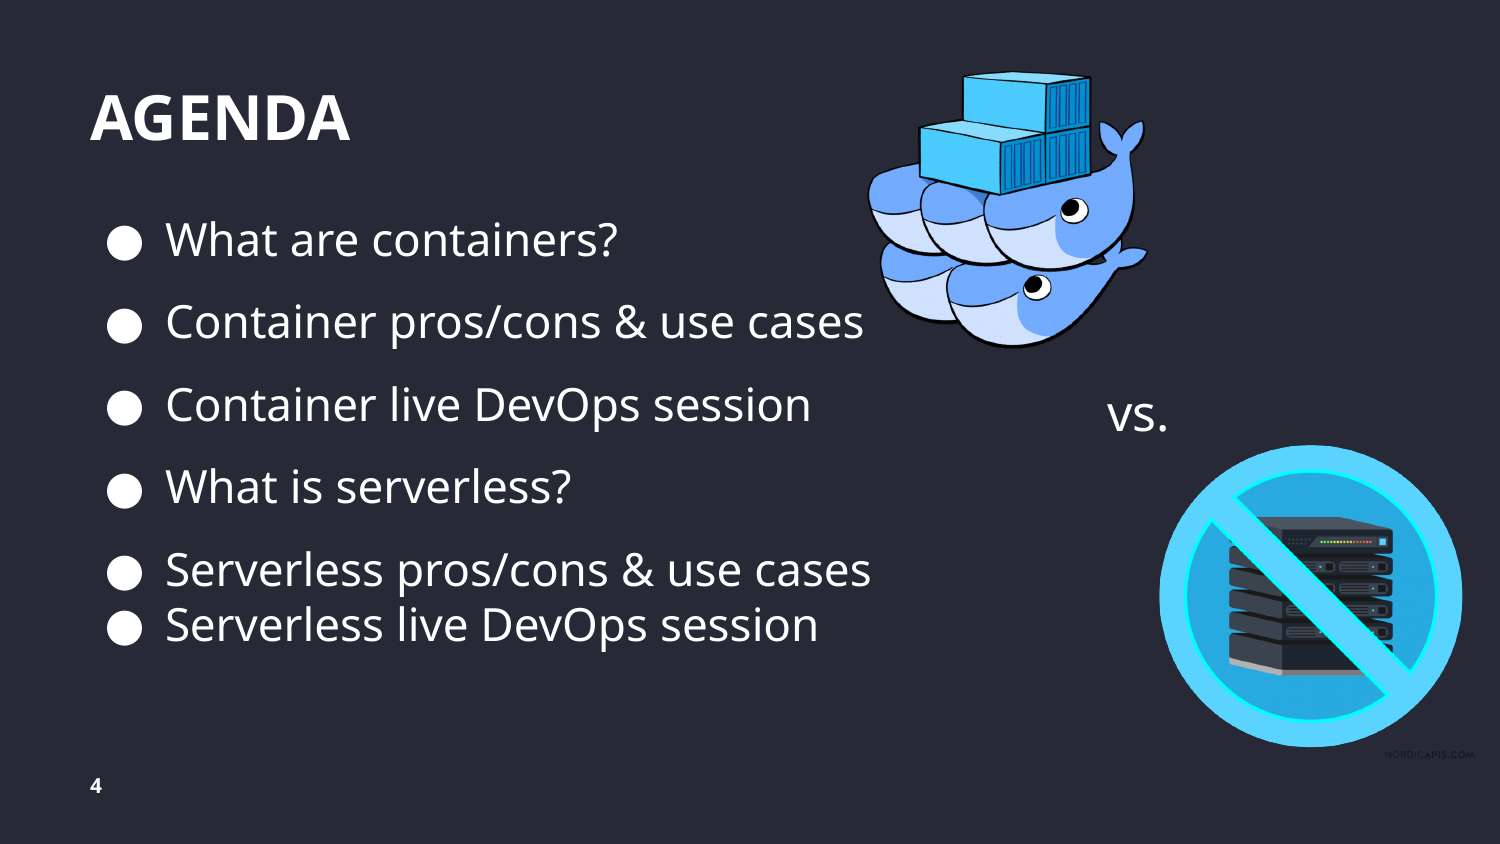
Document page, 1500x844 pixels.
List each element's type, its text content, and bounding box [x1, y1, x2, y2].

slide_number ‹#› [75, 766, 165, 807]
text_box vs. [1092, 365, 1209, 478]
list What are containers? Container pros/cons & use cases Container live DevOps session What is serverless? Serverless pros/cons & use cases Serverless live DevOps session [75, 168, 906, 729]
picture [828, 19, 1195, 380]
title AGENDA [75, 67, 713, 168]
picture [1139, 424, 1482, 767]
